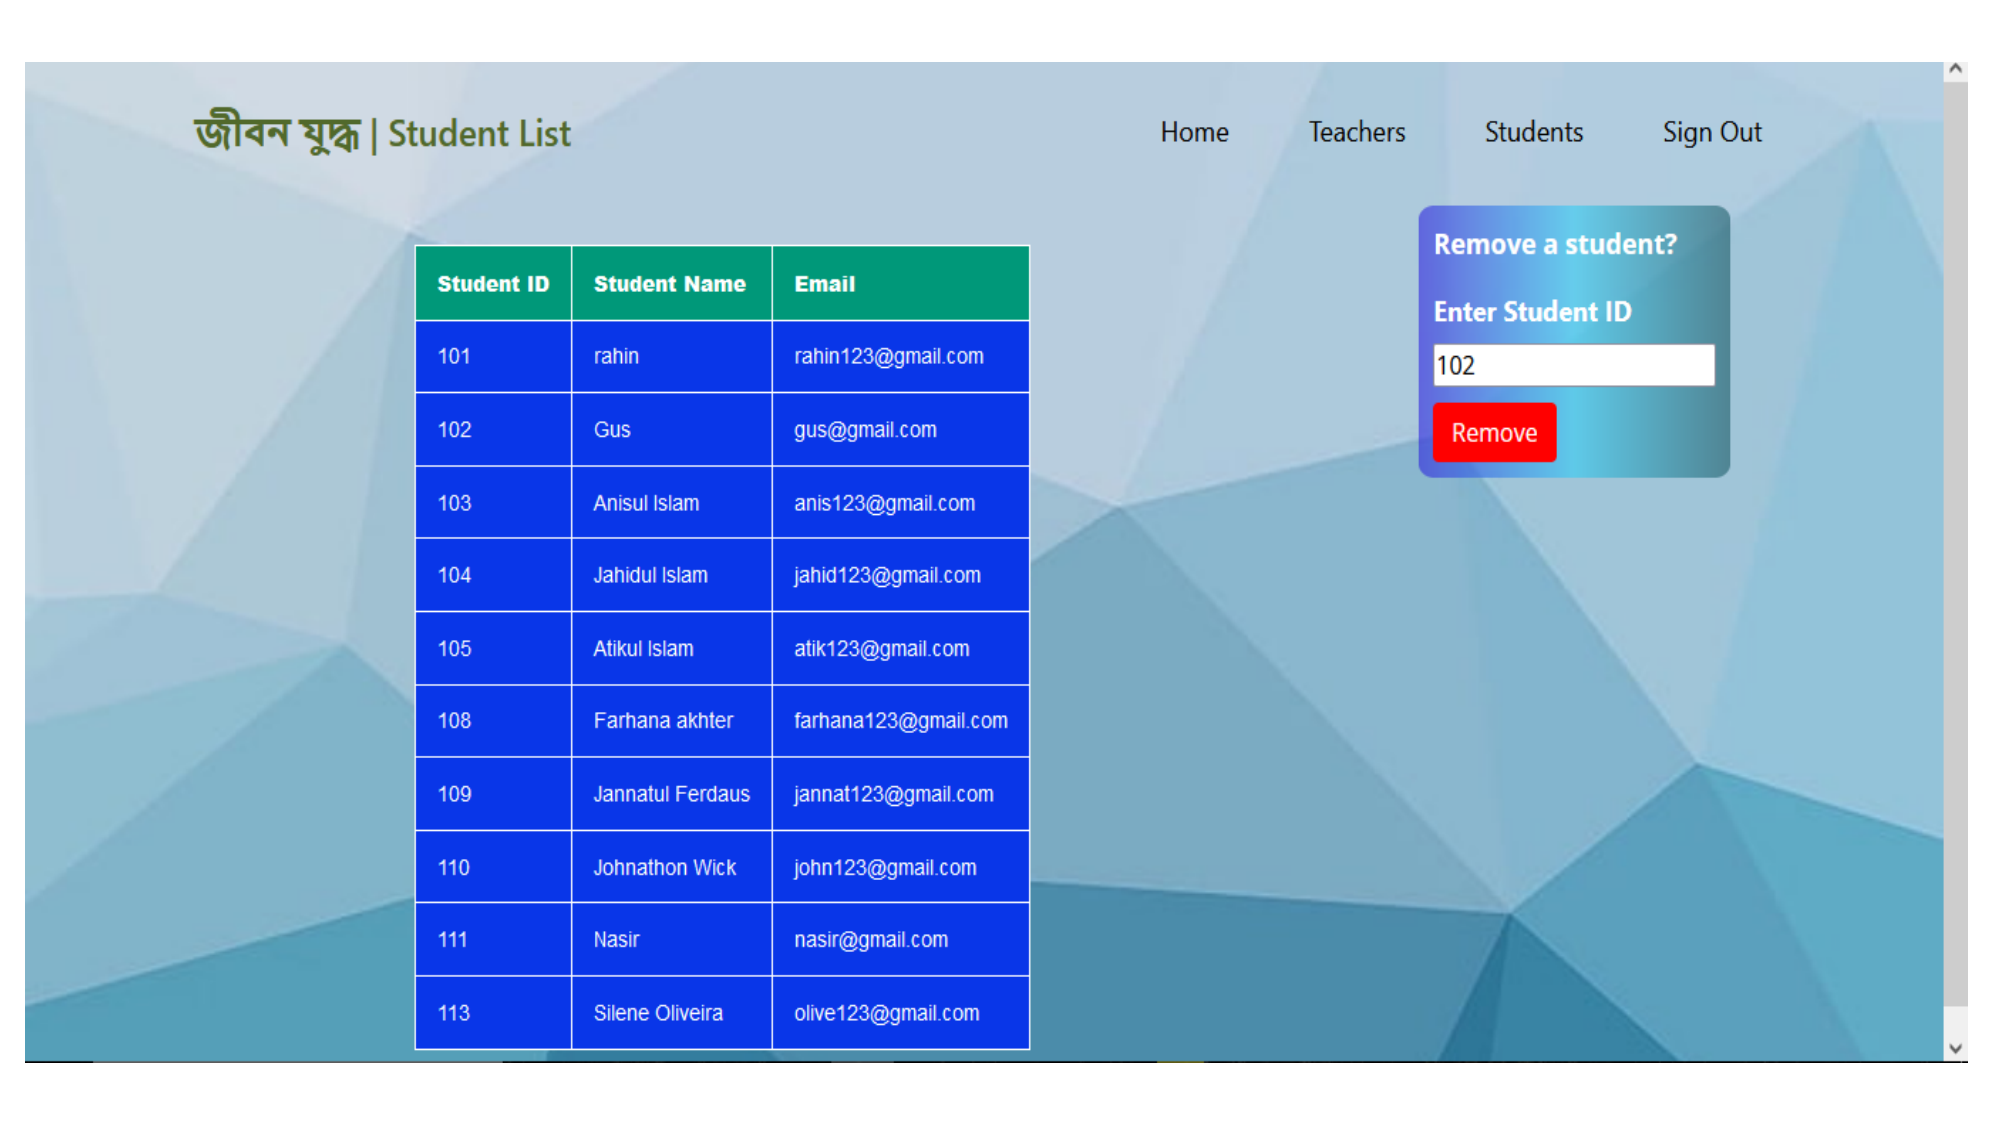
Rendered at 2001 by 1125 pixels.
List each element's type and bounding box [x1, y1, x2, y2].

picture [25, 62, 1968, 1063]
